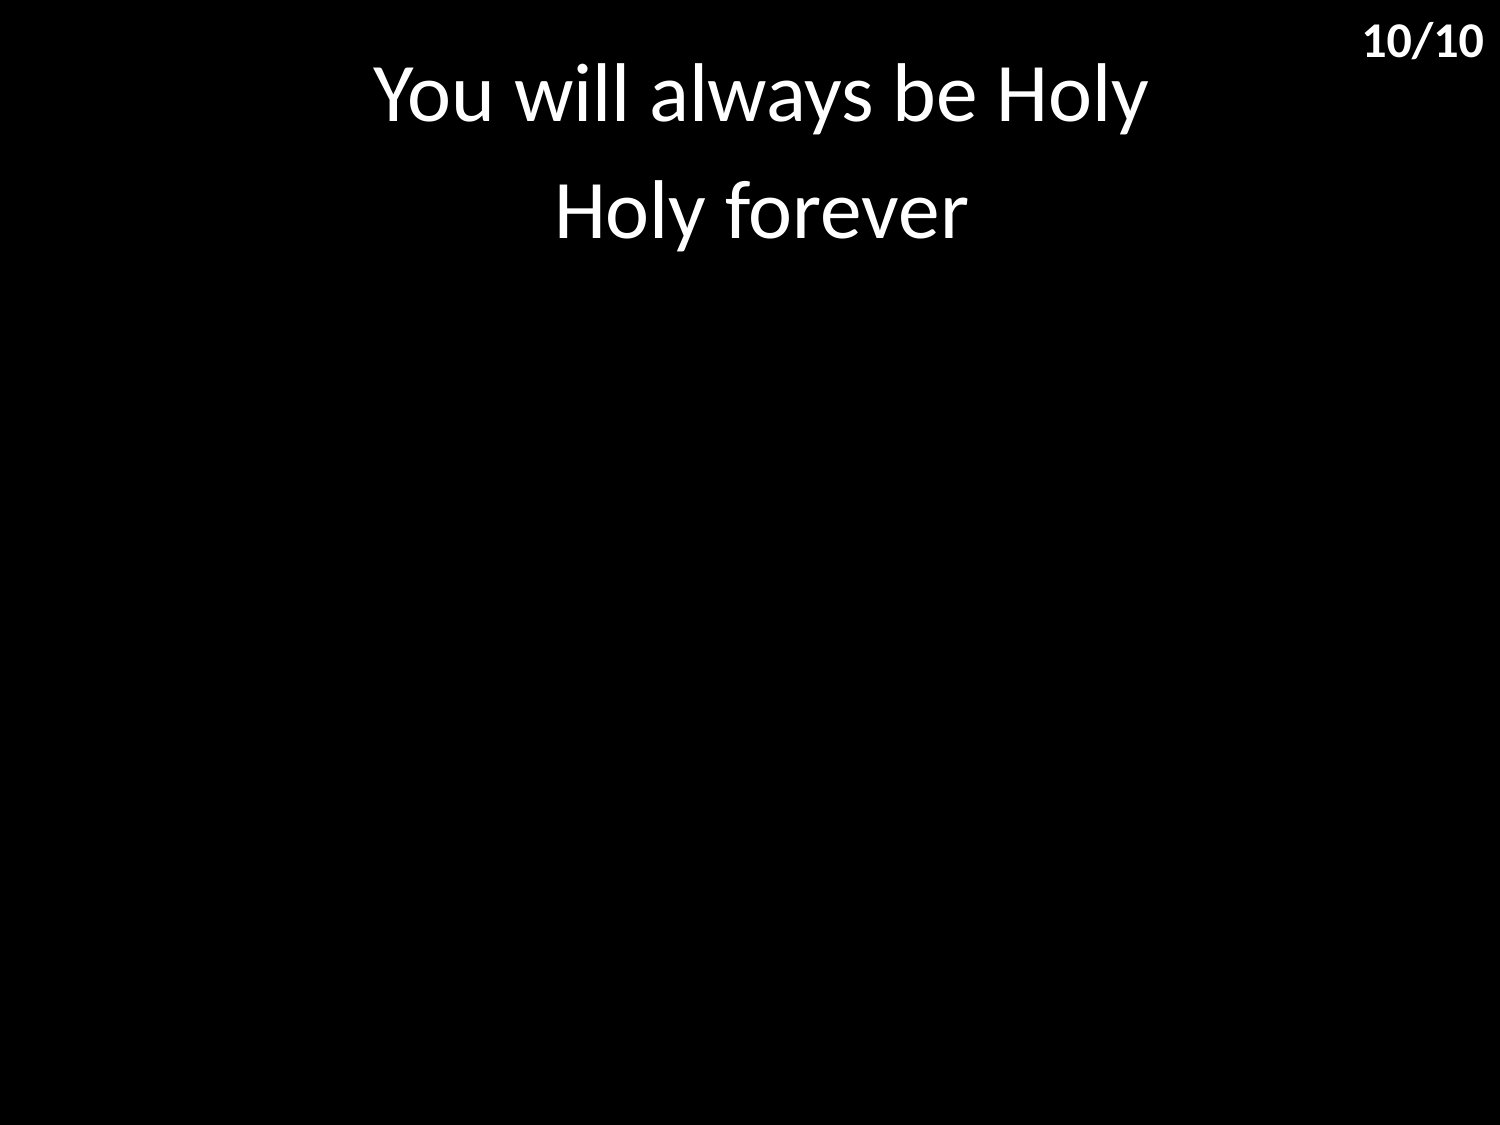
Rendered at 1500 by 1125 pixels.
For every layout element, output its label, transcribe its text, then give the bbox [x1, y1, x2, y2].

subtitle You will always be Holy Holy forever [53, 30, 1471, 1094]
text_box 10/10 [1346, 0, 1499, 75]
